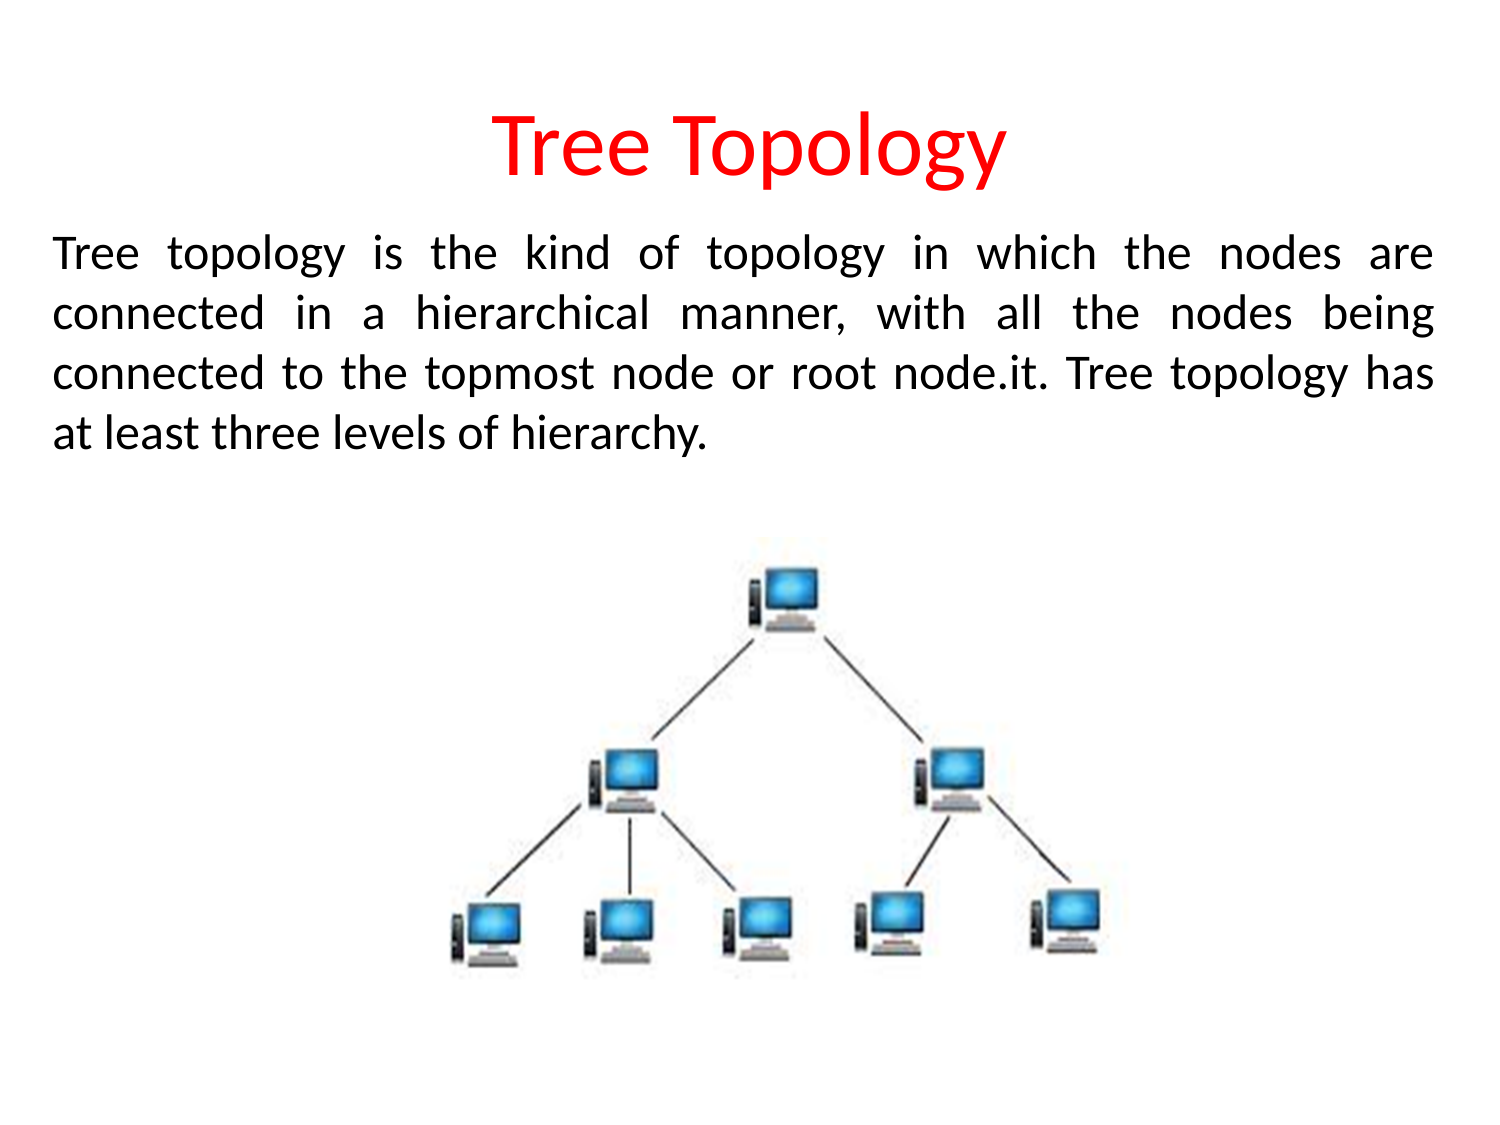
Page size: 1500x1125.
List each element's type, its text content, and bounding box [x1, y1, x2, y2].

title Tree Topology [75, 45, 1425, 212]
text_box Tree topology is the kind of topology in which the nodes are connected in a hierarchical manner, with all the nodes being connected to the topmost node or root node.it. Tree topology has at least three levels of hierarchy. [37, 212, 1450, 468]
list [412, 537, 1161, 999]
